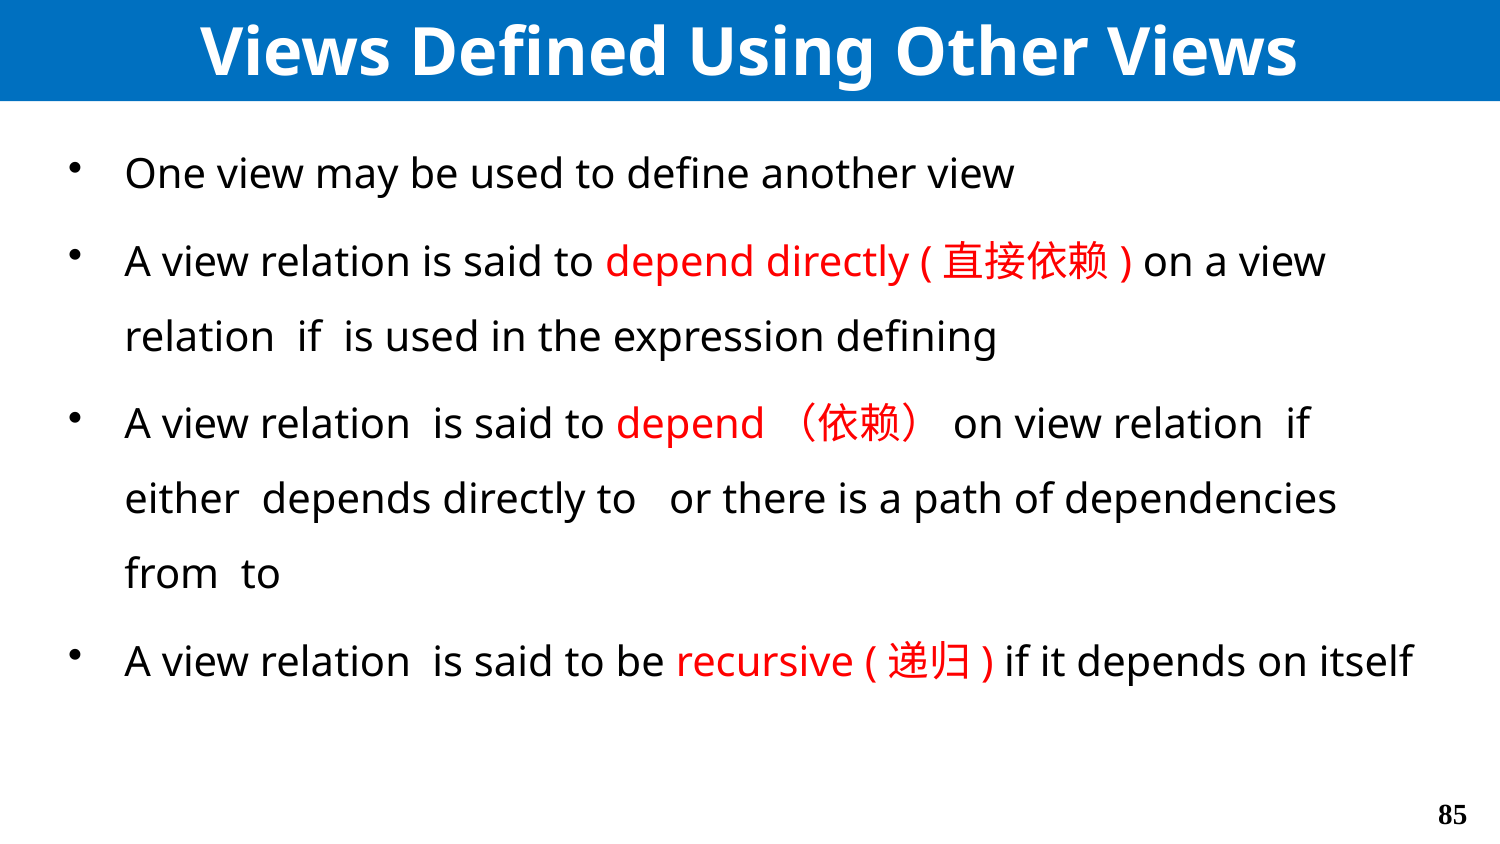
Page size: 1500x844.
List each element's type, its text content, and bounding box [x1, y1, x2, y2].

title Views Defined Using Other Views [0, 0, 1500, 102]
